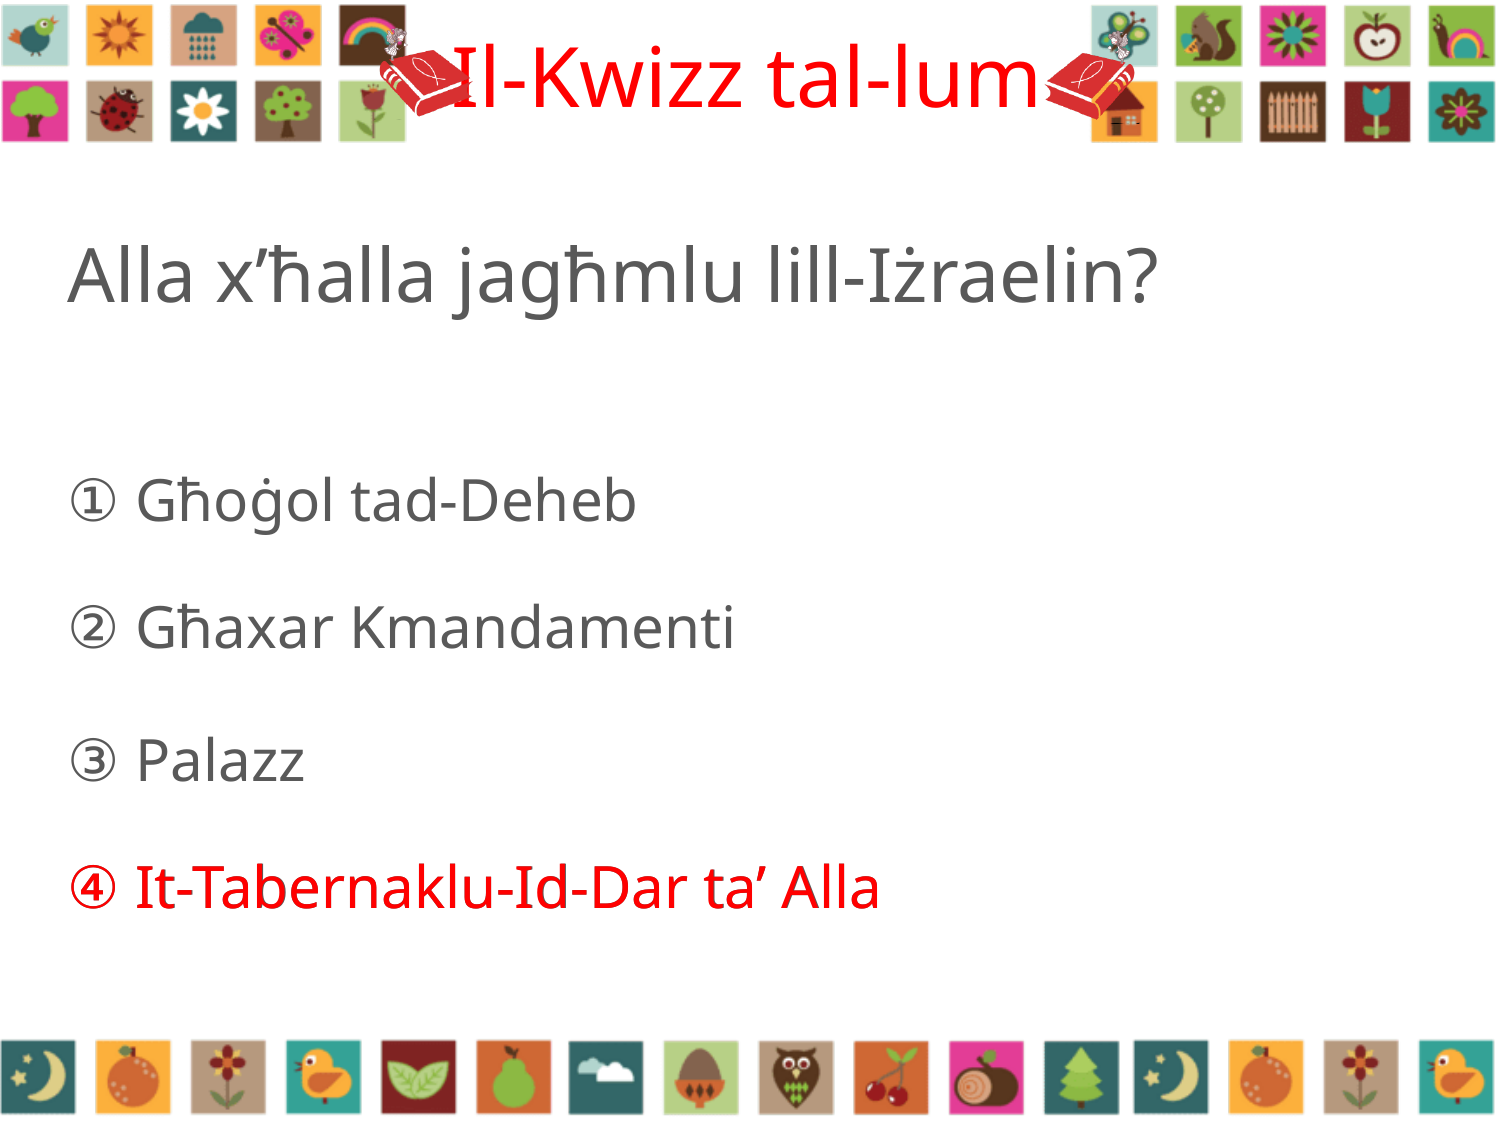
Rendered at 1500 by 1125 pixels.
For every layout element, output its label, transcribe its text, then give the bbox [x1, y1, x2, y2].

picture [0, 3, 505, 150]
text_box Alla x’ħalla jagħmlu lill-​Iżraelin? [53, 219, 1436, 325]
text_box Il-Kwizz tal-lum [425, 16, 1013, 131]
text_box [0, 1028, 1500, 1118]
text_box ② Għaxar Kmandamenti [53, 582, 1436, 668]
picture [1012, 3, 1500, 150]
text_box ④ It-Tabernaklu-Id-Dar ta’ Alla [52, 842, 1482, 928]
text_box ① Għoġol tad-Deheb [53, 456, 1436, 541]
text_box ③ Palazz [53, 716, 1483, 801]
